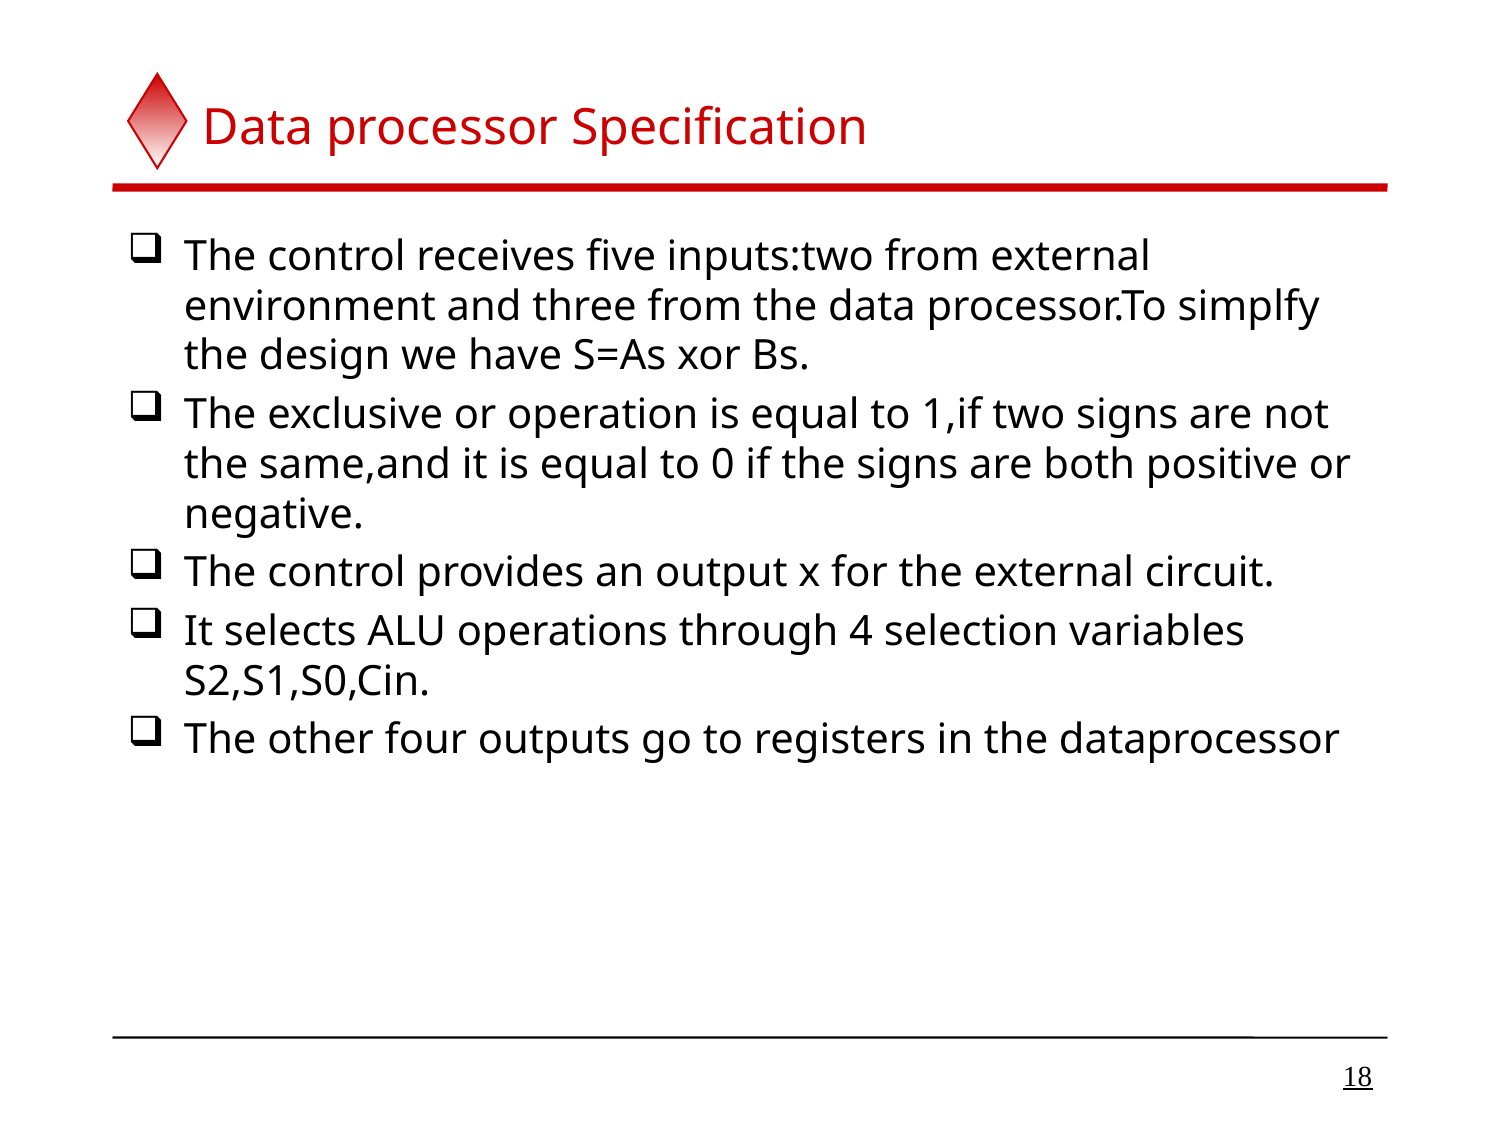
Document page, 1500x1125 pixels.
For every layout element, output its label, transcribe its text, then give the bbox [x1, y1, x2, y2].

slide_number 18 [1174, 1049, 1388, 1101]
list The control receives five inputs:two from external environment and three from the data processor.To simplfy the design we have S=As xor Bs. The exclusive or operation is equal to 1,if two signs are not the same,and it is equal to 0 if the signs are both positive or negative. The control provides an output x for the external circuit. It selects ALU operations through 4 selection variables S2,S1,S0,Cin. The other four outputs go to registers in the dataprocessor [112, 220, 1388, 1025]
title Data processor Specification [187, 75, 1388, 175]
